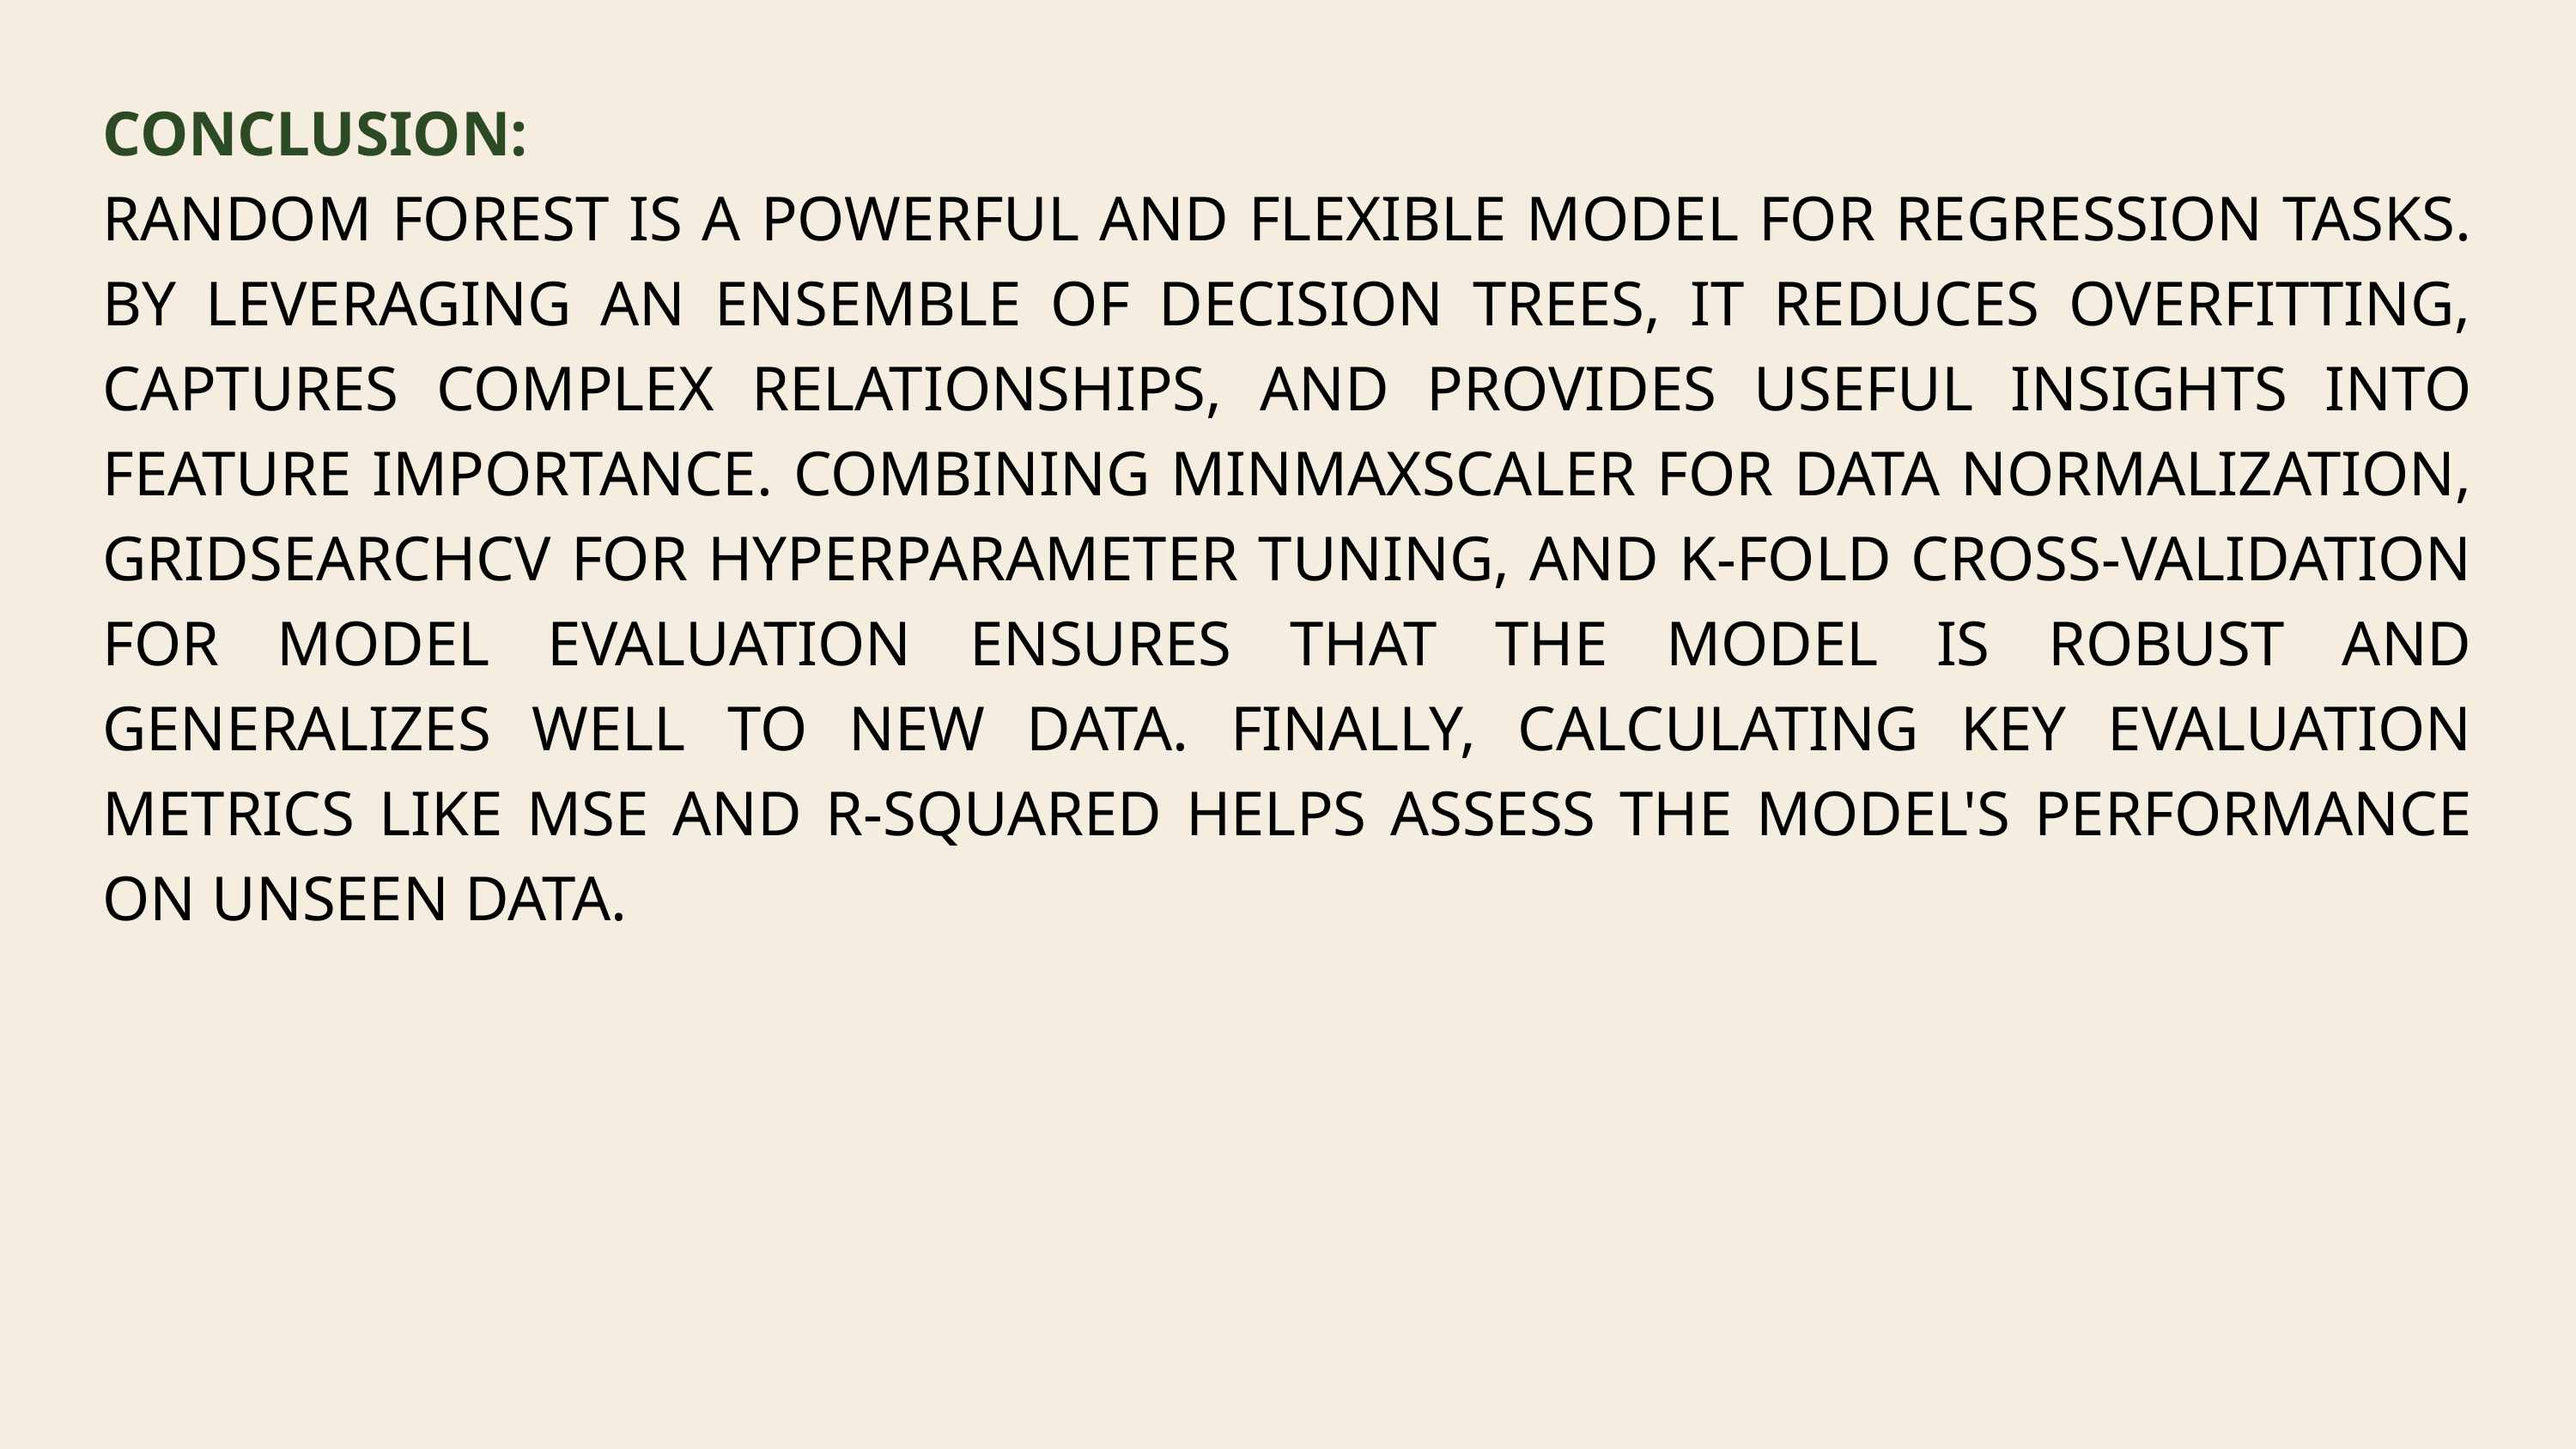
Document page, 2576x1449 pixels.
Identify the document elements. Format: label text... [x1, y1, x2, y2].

text_box CONCLUSION: RANDOM FOREST IS A POWERFUL AND FLEXIBLE MODEL FOR REGRESSION TASKS. BY LEVERAGING AN ENSEMBLE OF DECISION TREES, IT REDUCES OVERFITTING, CAPTURES COMPLEX RELATIONSHIPS, AND PROVIDES USEFUL INSIGHTS INTO FEATURE IMPORTANCE. COMBINING MINMAXSCALER FOR DATA NORMALIZATION, GRIDSEARCHCV FOR HYPERPARAMETER TUNING, AND K-FOLD CROSS-VALIDATION FOR MODEL EVALUATION ENSURES THAT THE MODEL IS ROBUST AND GENERALIZES WELL TO NEW DATA. FINALLY, CALCULATING KEY EVALUATION METRICS LIKE MSE AND R-SQUARED HELPS ASSESS THE MODEL'S PERFORMANCE ON UNSEEN DATA. [102, 82, 2474, 933]
